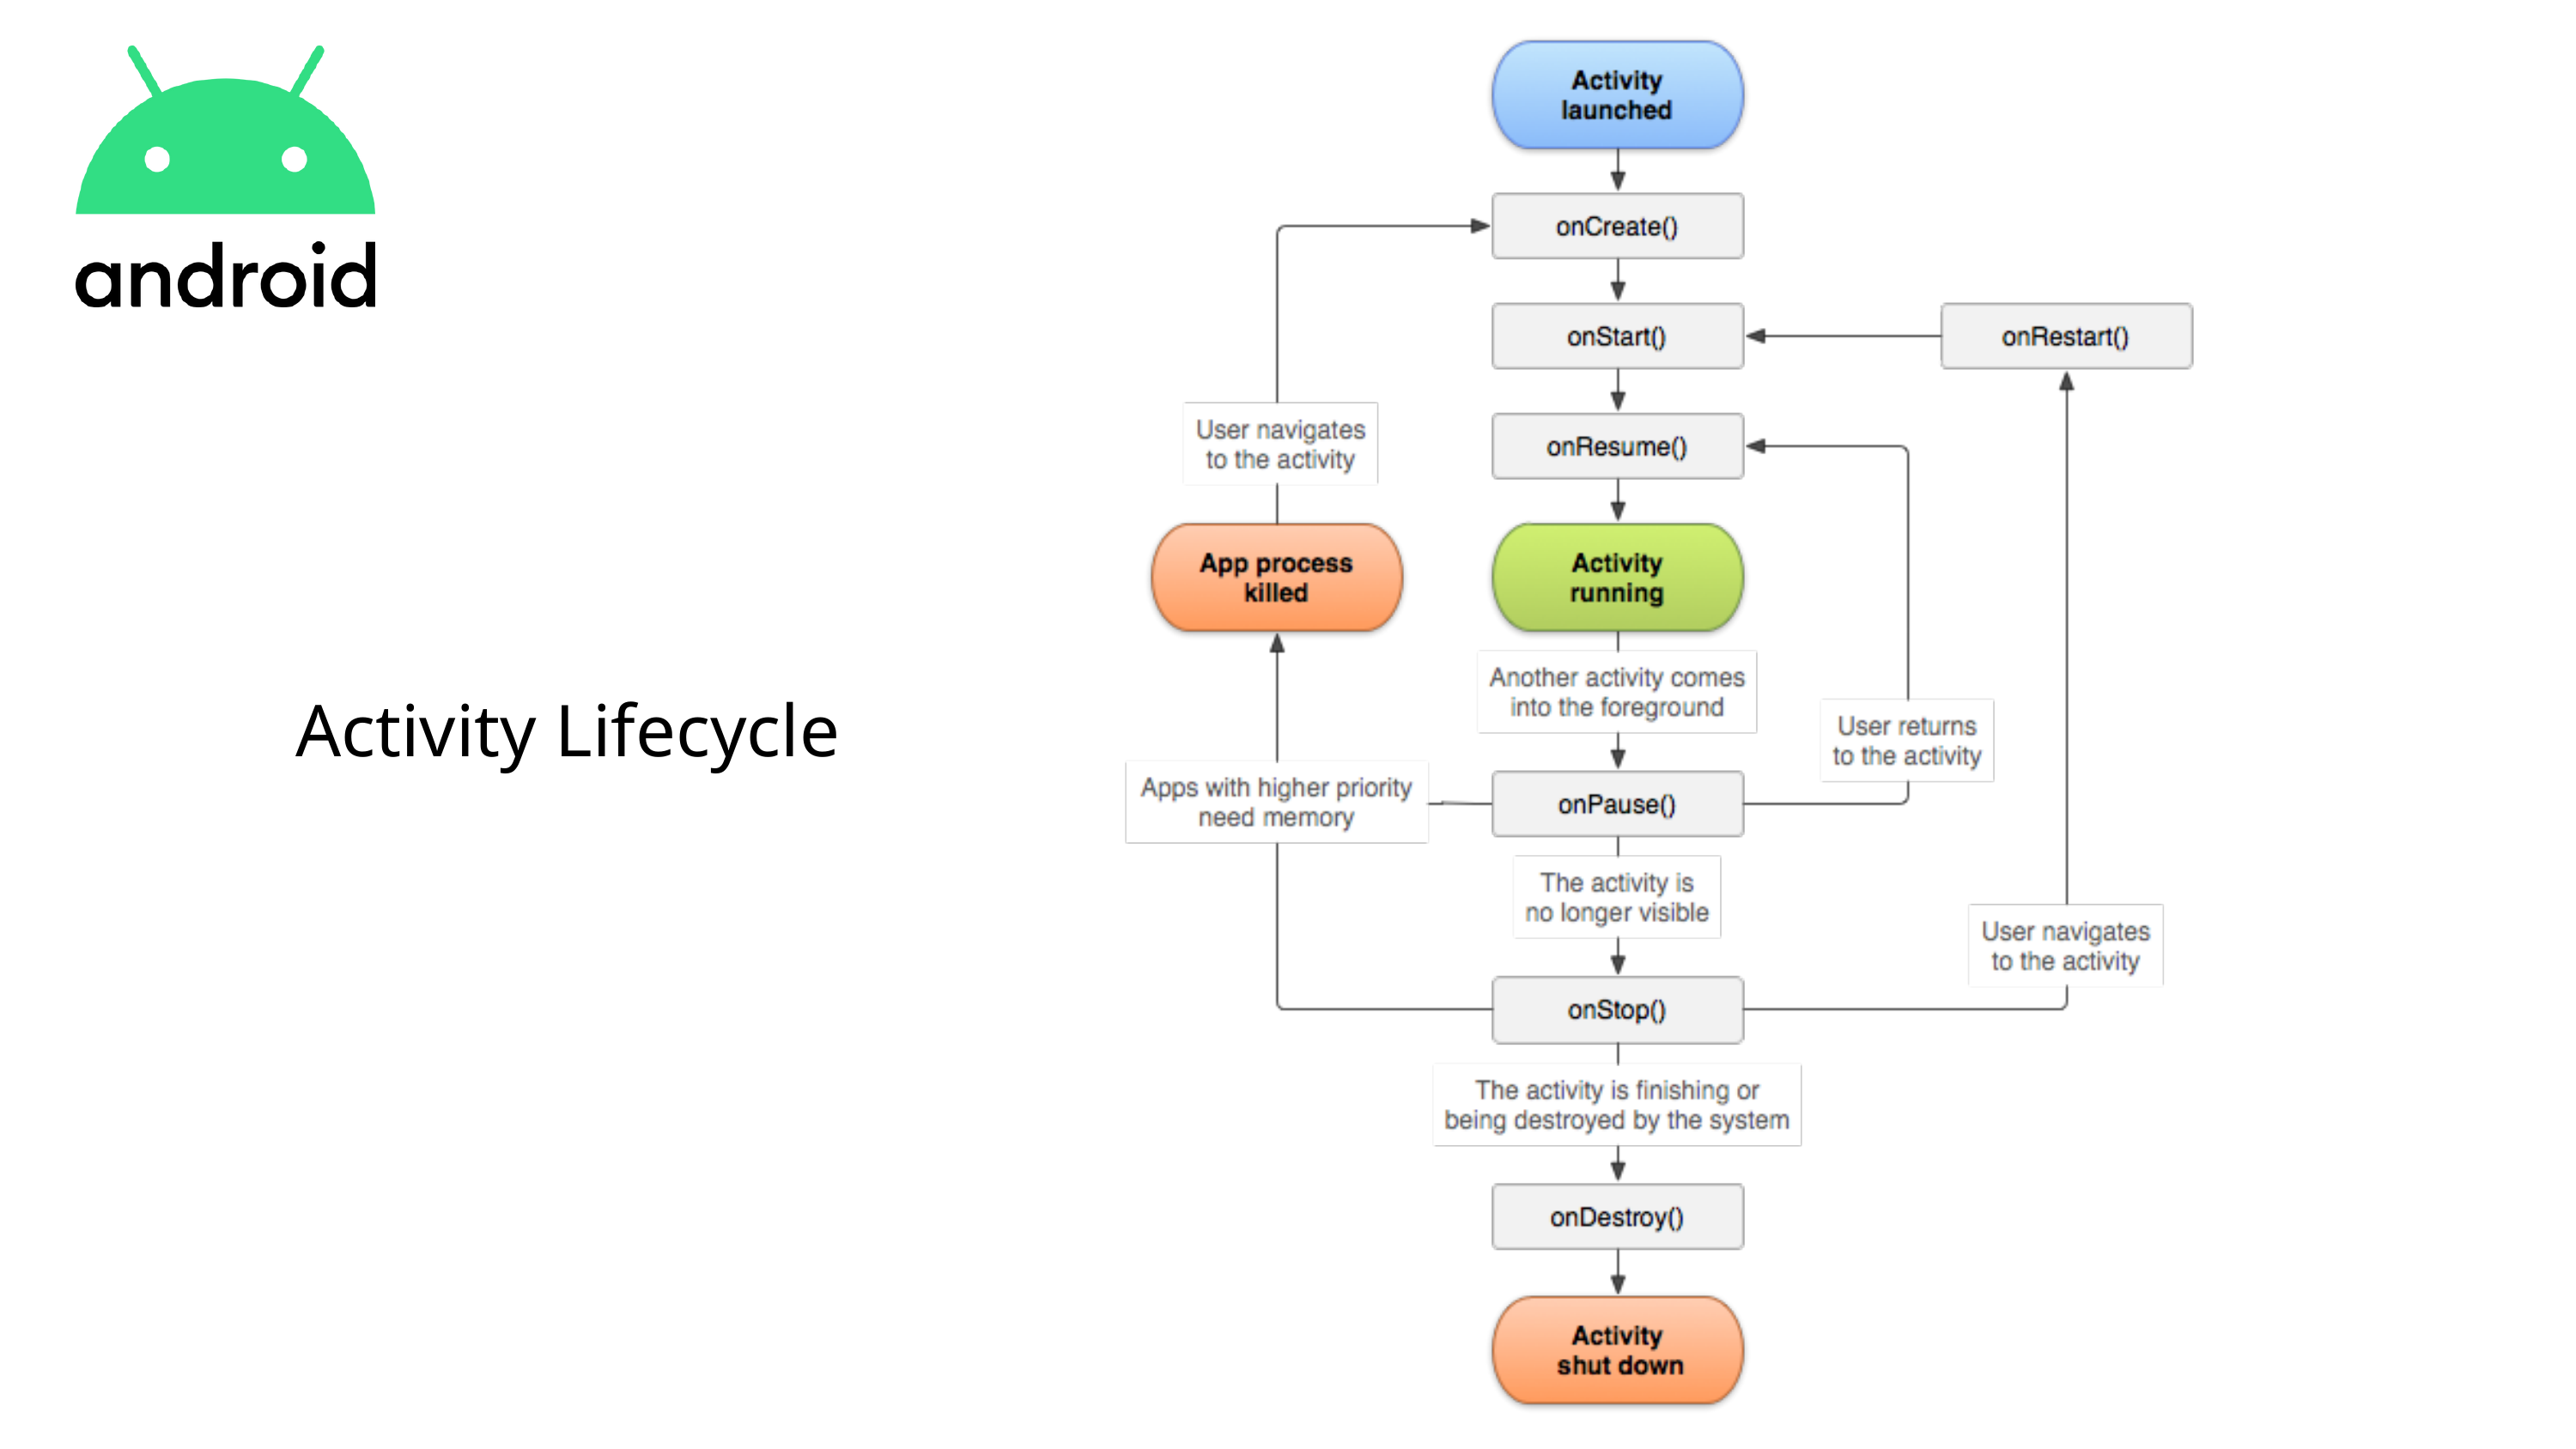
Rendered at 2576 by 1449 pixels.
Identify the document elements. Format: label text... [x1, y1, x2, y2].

text_box [1118, 22, 2204, 1426]
text_box [76, 45, 375, 307]
text_box Activity Lifecycle [266, 670, 870, 772]
